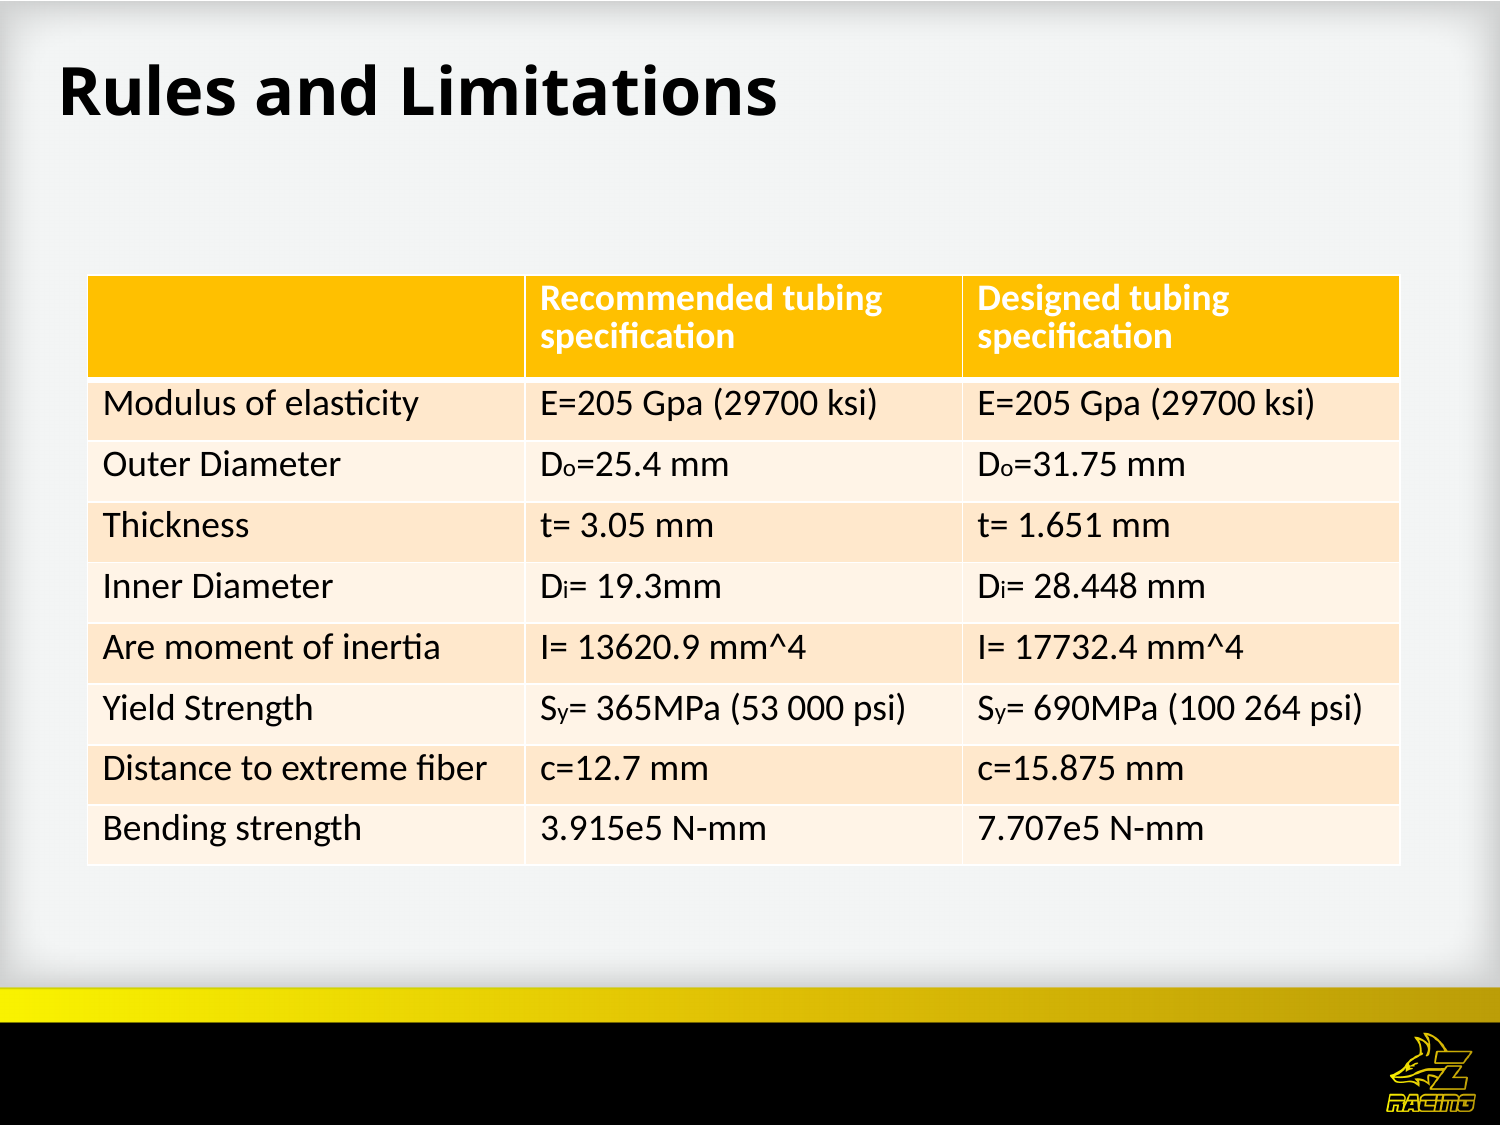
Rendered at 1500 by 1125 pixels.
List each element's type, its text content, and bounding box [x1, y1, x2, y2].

table_cell t= 1.651 mm [963, 503, 1399, 562]
table_header Recommended tubing specification [526, 276, 962, 377]
table_cell c=12.7 mm [526, 746, 962, 804]
table_cell Sy= 690MPa (100 264 psi) [963, 685, 1399, 744]
text_box Rules and Limitations [42, 41, 1120, 136]
table_cell 3.915e5 N-mm [526, 806, 962, 864]
table_cell Distance to extreme fiber [88, 746, 524, 804]
table_cell Sy= 365MPa (53 000 psi) [526, 685, 962, 744]
table_cell Di= 28.448 mm [963, 563, 1399, 622]
table_cell Thickness [88, 503, 524, 562]
table_cell Di= 19.3mm [526, 563, 962, 622]
table_cell Outer Diameter [88, 442, 524, 501]
table_cell t= 3.05 mm [526, 503, 962, 562]
table_cell Modulus of elasticity [88, 383, 524, 440]
table_cell c=15.875 mm [963, 746, 1399, 804]
table_cell Inner Diameter [88, 563, 524, 622]
table_cell I= 13620.9 mm^4 [526, 624, 962, 683]
table_cell I= 17732.4 mm^4 [963, 624, 1399, 683]
table_cell Bending strength [88, 806, 524, 864]
table_cell Do=25.4 mm [526, 442, 962, 501]
table_cell Yield Strength [88, 685, 524, 744]
table_cell Are moment of inertia [88, 624, 524, 683]
table_cell E=205 Gpa (29700 ksi) [963, 383, 1399, 440]
picture [0, 1, 1500, 1125]
table_header Designed tubing specification [963, 276, 1399, 377]
table_cell Do=31.75 mm [963, 442, 1399, 501]
table_cell E=205 Gpa (29700 ksi) [526, 383, 962, 440]
table_header [88, 276, 524, 377]
table_cell 7.707e5 N-mm [963, 806, 1399, 864]
